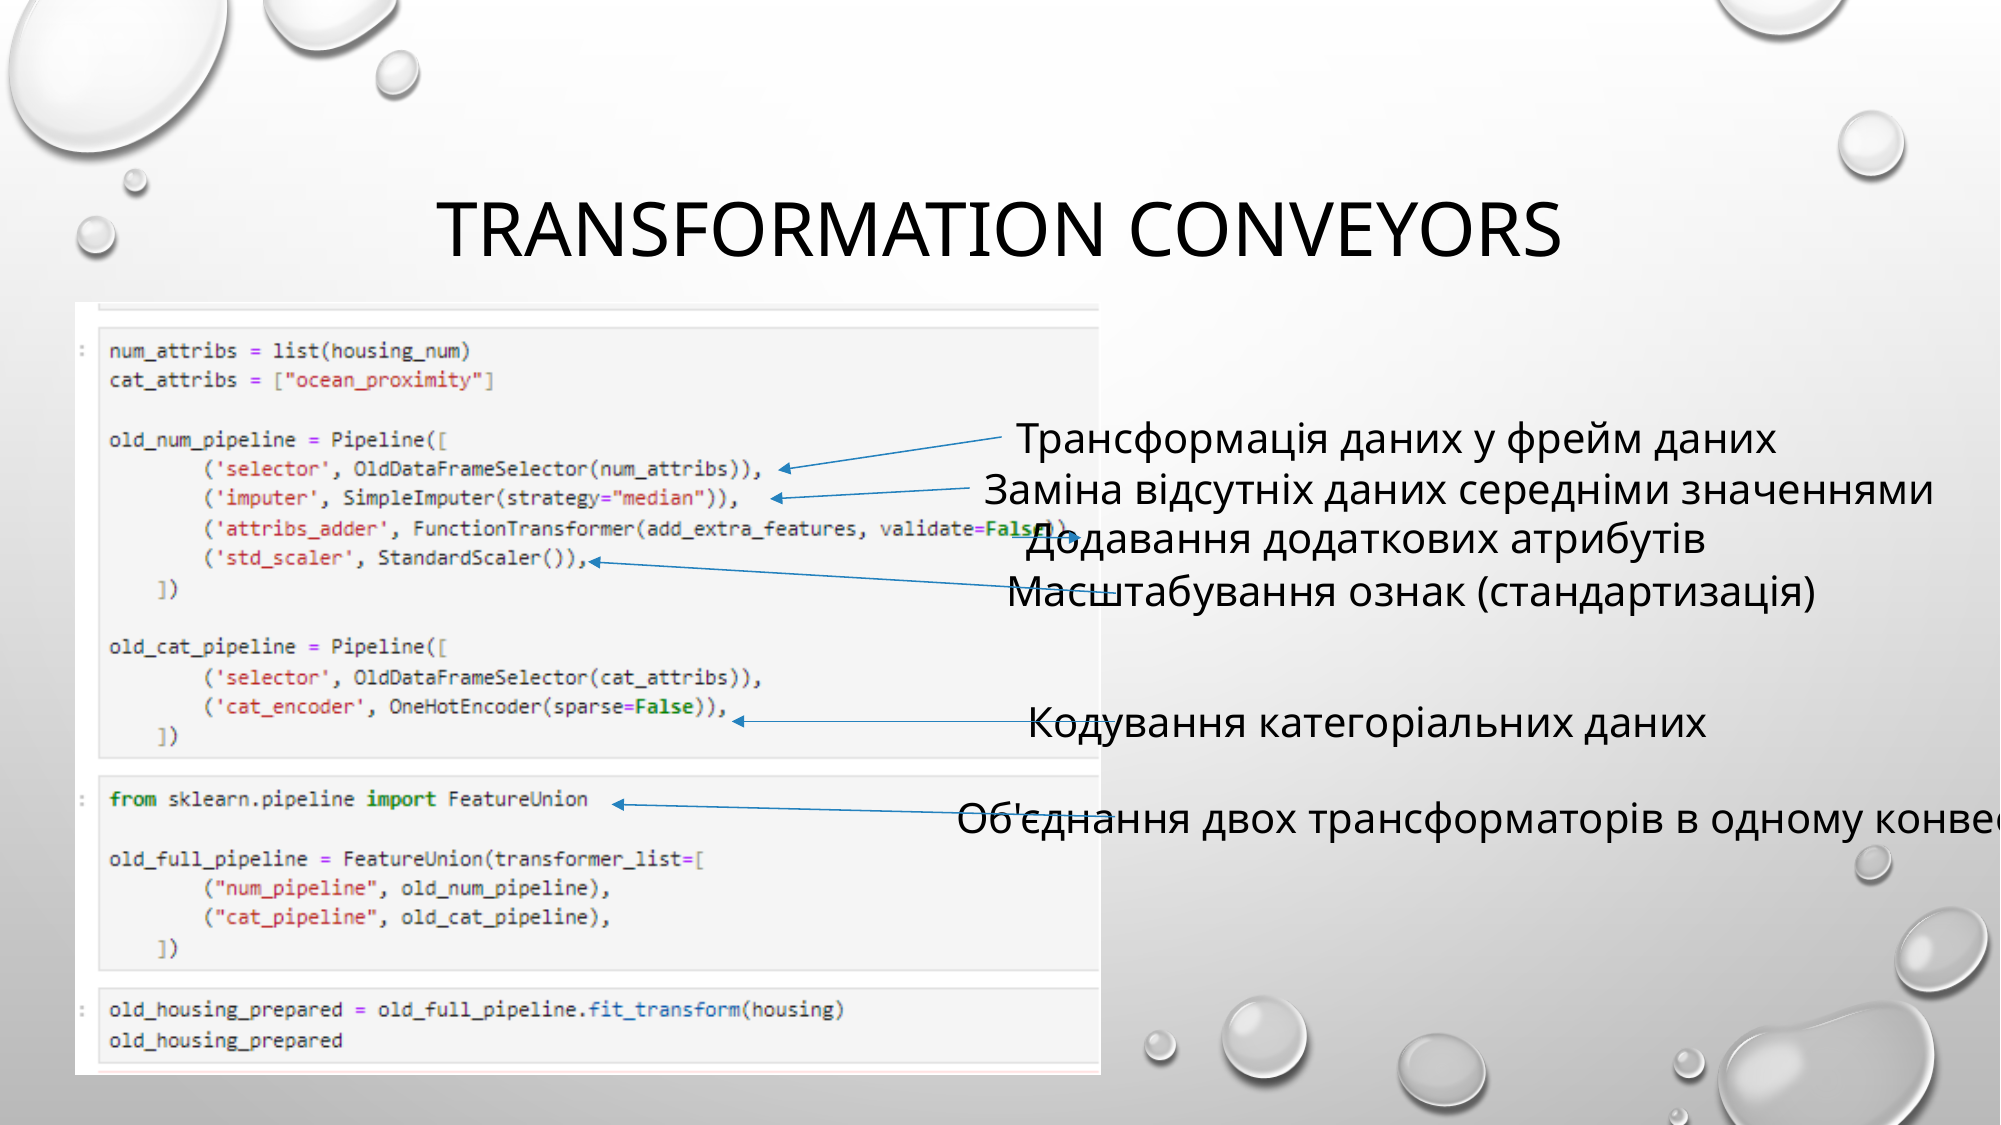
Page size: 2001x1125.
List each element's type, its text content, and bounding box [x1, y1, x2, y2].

text_box Кодування категоріальних даних [1106, 688, 1723, 754]
text_box Масштабування ознак (стандартизація) [1106, 557, 1831, 623]
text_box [769, 488, 1117, 500]
text_box Об'єднання двох трансформаторів в одному конвеєрі [1106, 783, 2000, 849]
title Transformation conveyors [149, 101, 1851, 364]
text_box Заміна відсутніх даних середніми значеннями [1106, 455, 1951, 521]
text_box Трансформація даних у фрейм даних [1106, 404, 1793, 455]
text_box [777, 437, 1117, 471]
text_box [611, 804, 1116, 817]
text_box Додавання додаткових атрибутів [1106, 504, 1733, 557]
picture [0, 0, 2000, 1125]
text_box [587, 561, 1117, 594]
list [75, 302, 1101, 1075]
